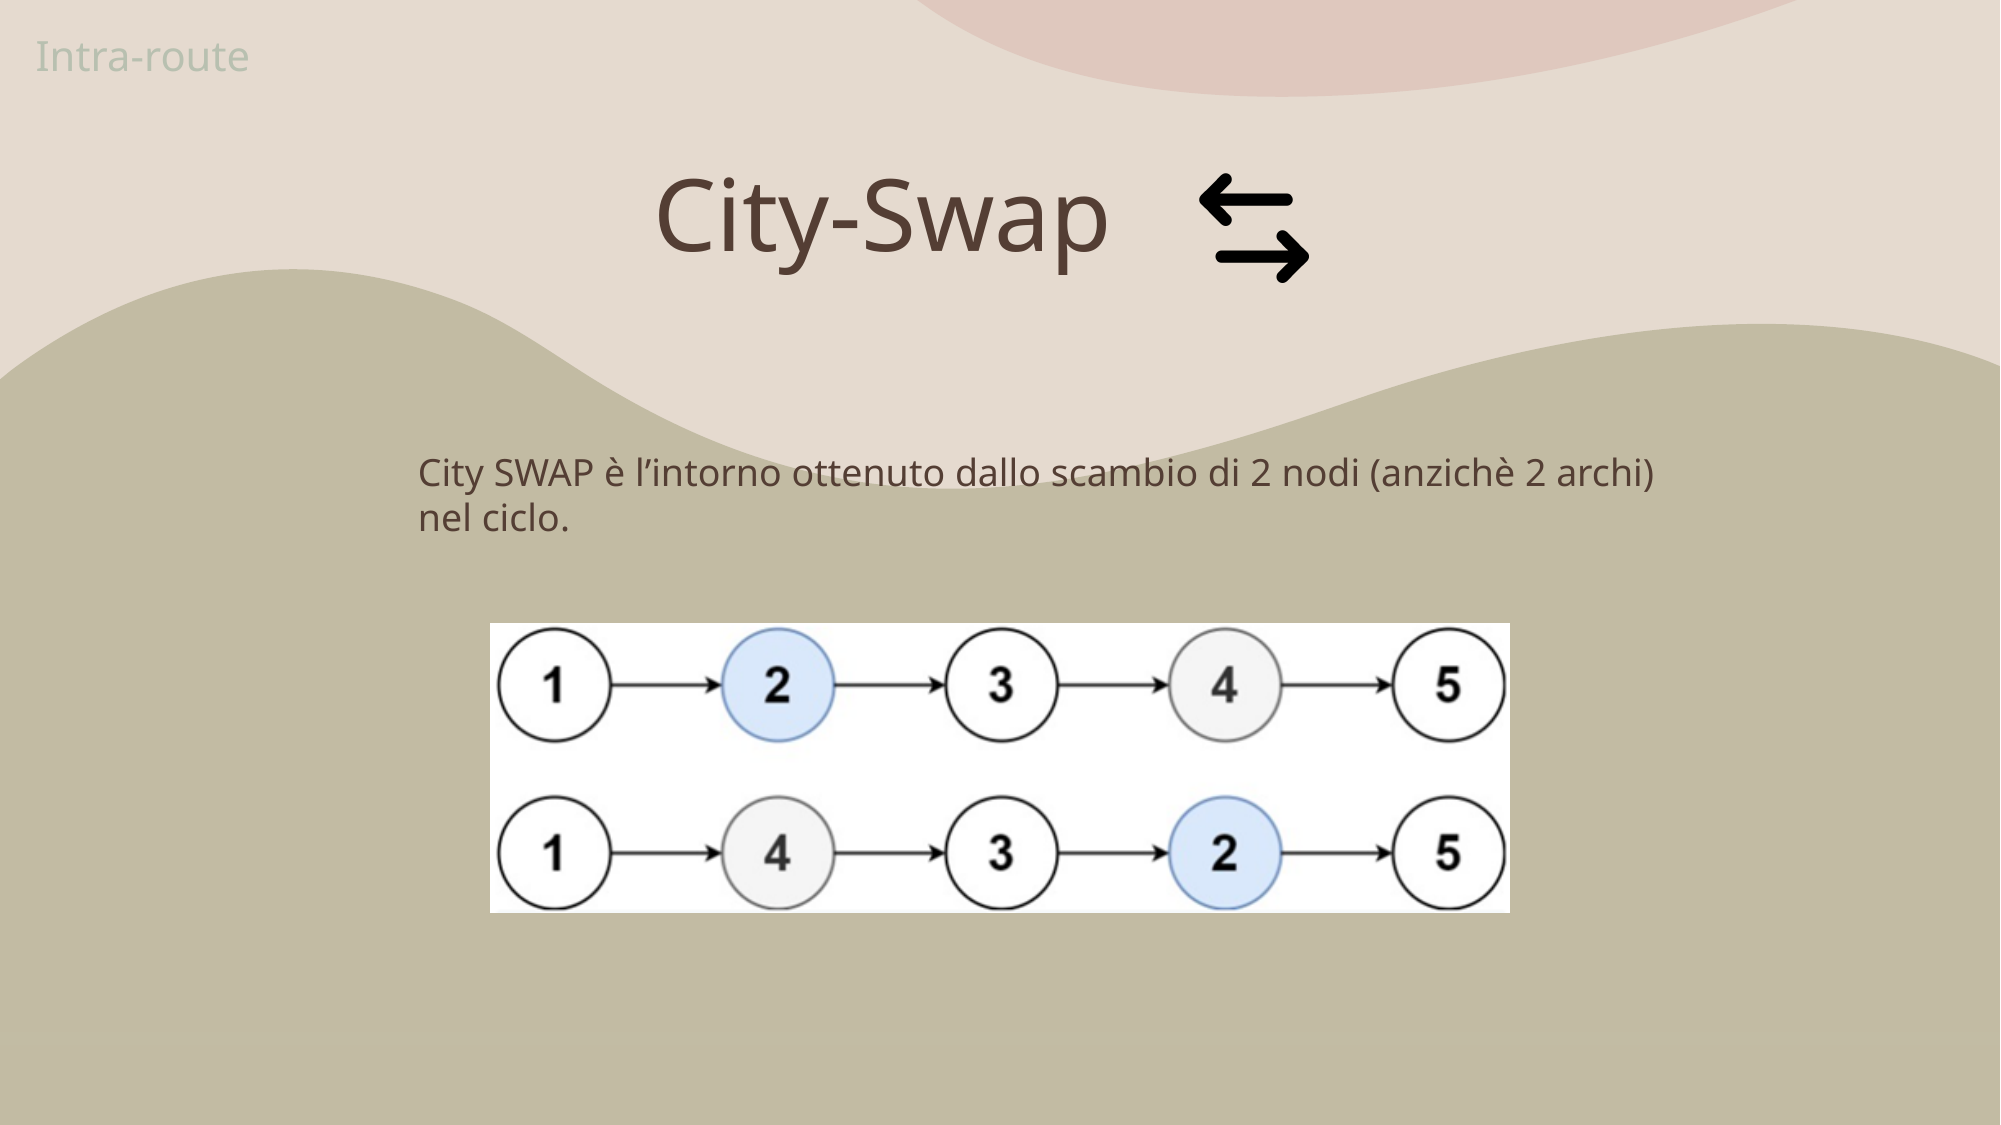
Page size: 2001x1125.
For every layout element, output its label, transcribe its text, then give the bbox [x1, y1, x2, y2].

picture [490, 622, 1510, 913]
text_box City SWAP è l’intorno ottenuto dallo scambio di 2 nodi (anzichè 2 archi) nel ciclo. [403, 441, 1685, 546]
text_box Intra-route [20, 2, 602, 114]
title City-Swap [638, 163, 1189, 275]
picture [1189, 163, 1319, 293]
